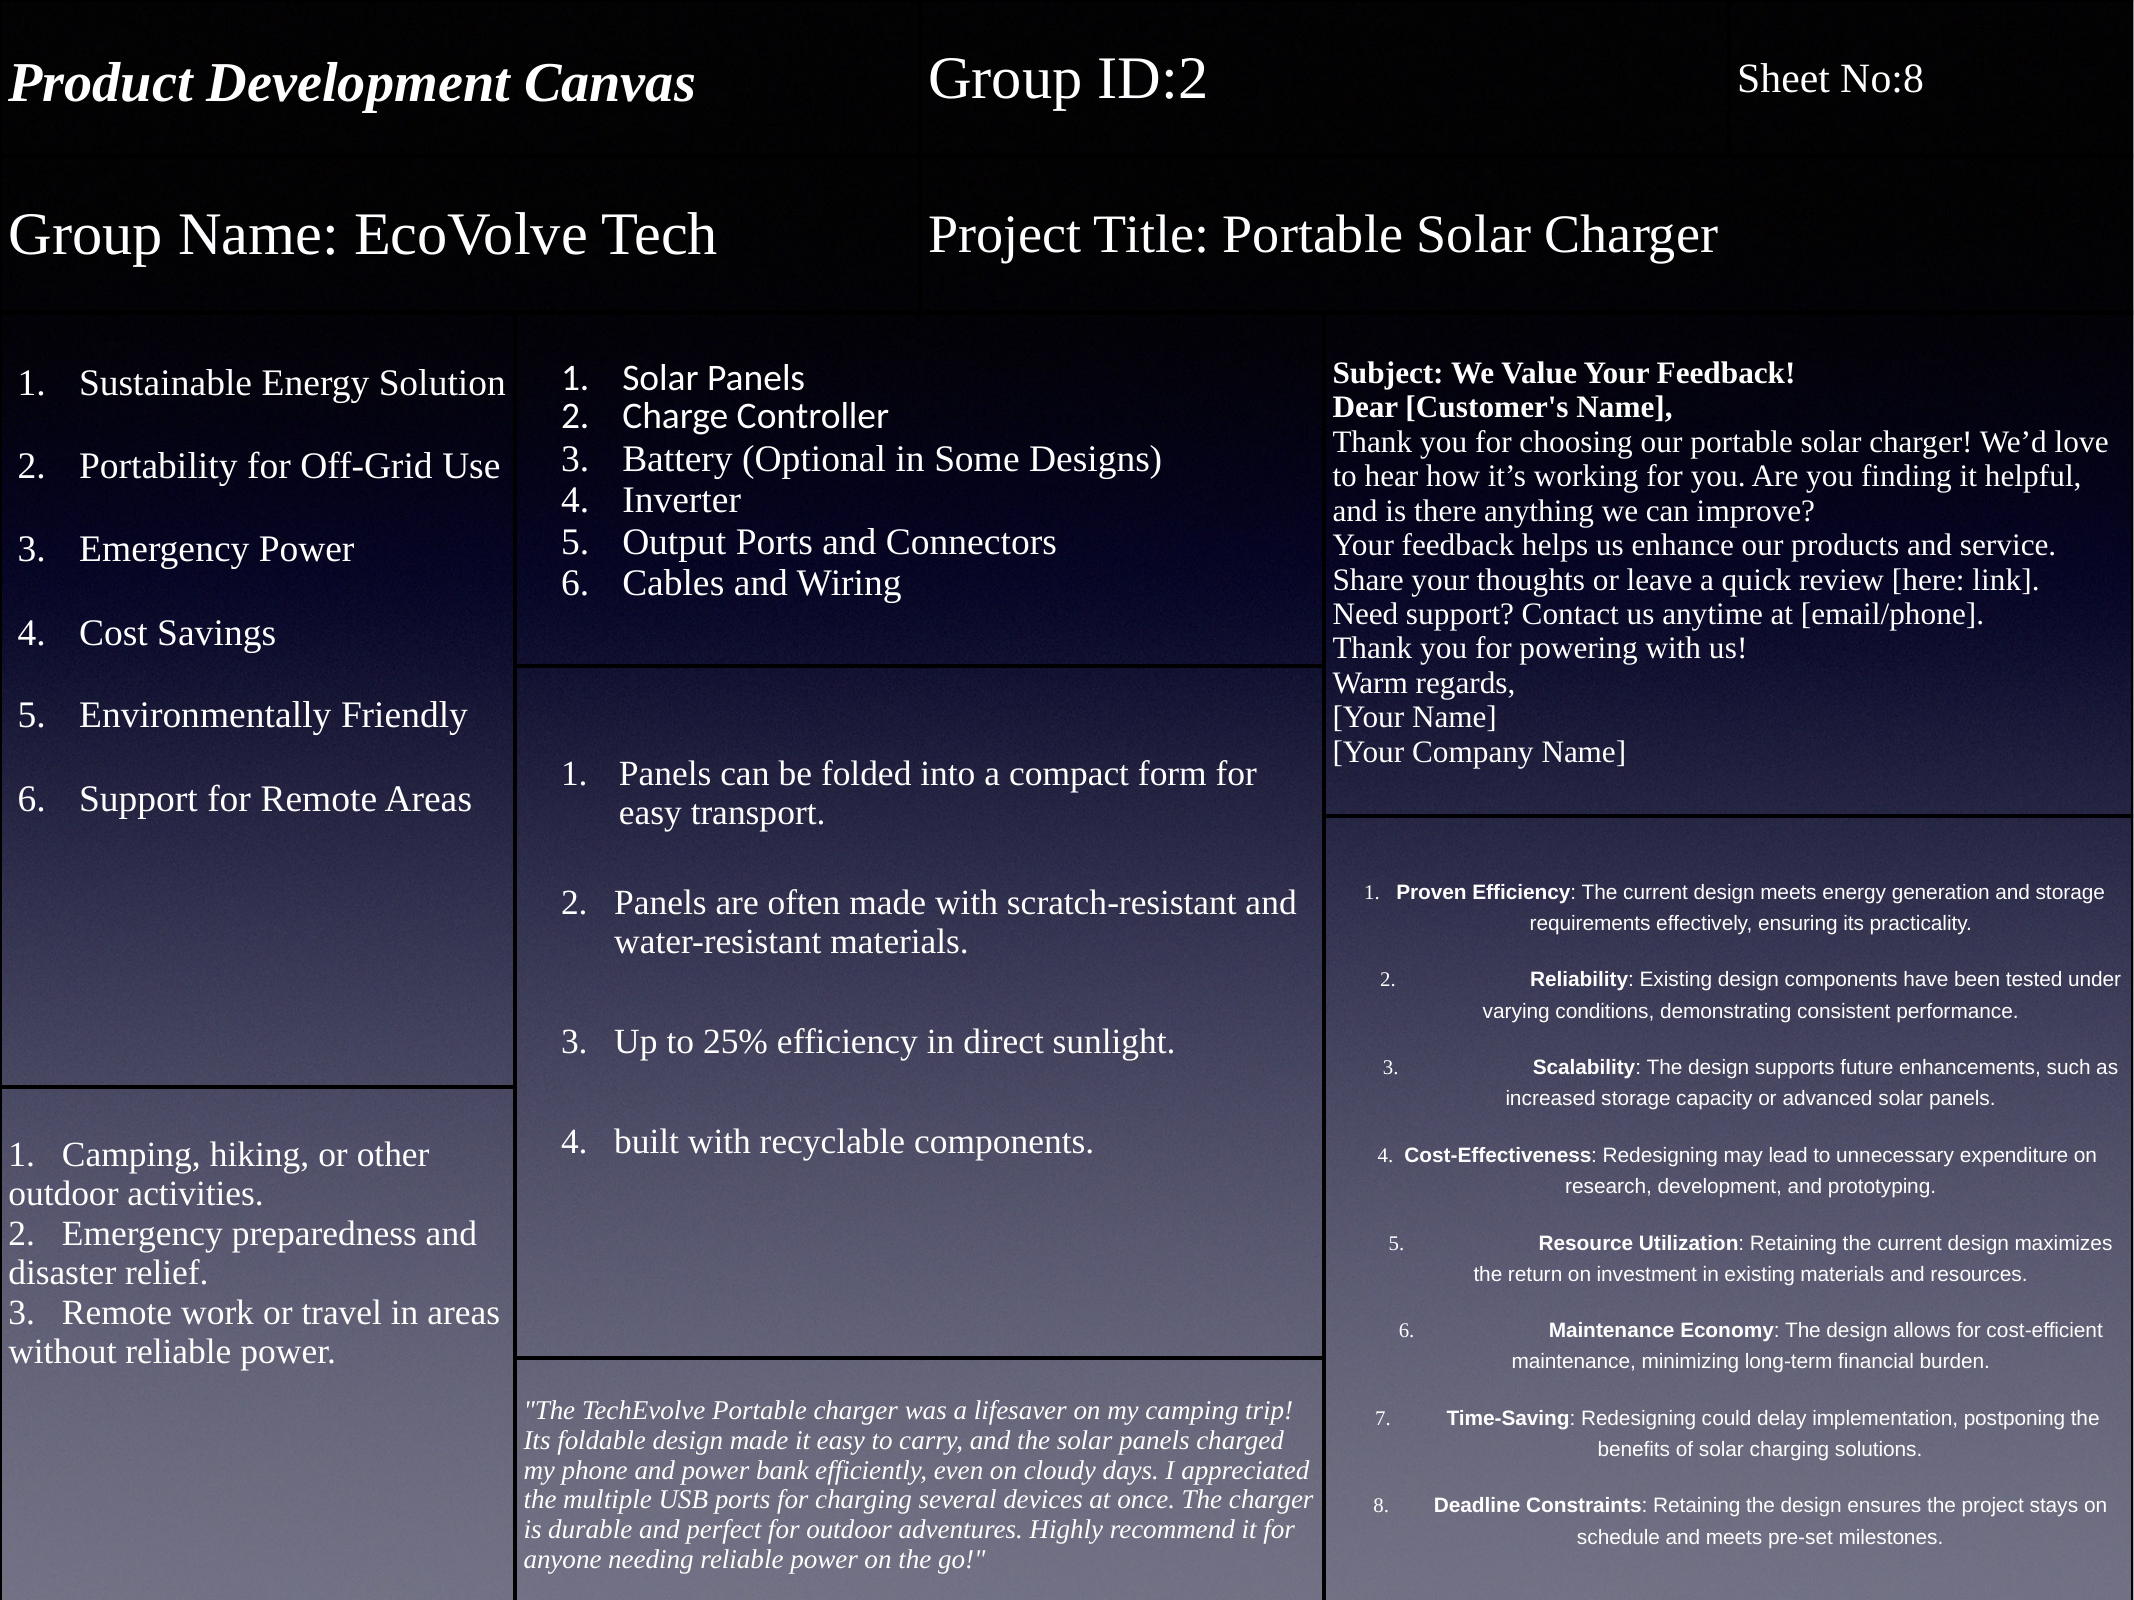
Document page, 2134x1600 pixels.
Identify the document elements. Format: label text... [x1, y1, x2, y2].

table_cell Project Title: Portable Solar Charger [922, 158, 2131, 310]
table_cell "The TechEvolve Portable charger was a lifesaver on my camping trip! Its foldable design made it easy to carry, and the solar panels charged my phone and power bank efficiently, even on cloudy days. I appreciated the multiple USB ports for charging several devices at once. The charger is durable and perfect for outdoor adventures. Highly recommend it for anyone needing reliable power on the go!" [517, 1360, 1322, 1600]
table_cell 1. Camping, hiking, or other outdoor activities. 2. Emergency preparedness and disaster relief. 3. Remote work or travel in areas without reliable power. [2, 1089, 513, 1600]
table_cell Group Name: EcoVolve Tech [2, 158, 918, 310]
table_header Sheet No:8 [1731, 2, 2131, 154]
table_header Group ID:2 [922, 2, 1727, 154]
table_cell Panels can be folded into a compact form for easy transport. Panels are often made with scratch-resistant and water-resistant materials. Up to 25% efficiency in direct sunlight. built with recyclable components. [517, 668, 1322, 1356]
table_header Product Development Canvas [2, 2, 918, 154]
table_cell Solar Panels Charge Controller Battery (Optional in Some Designs) Inverter Output Ports and Connectors Cables and Wiring [517, 315, 1322, 664]
table_cell Sustainable Energy Solution Portability for Off-Grid Use Emergency Power Cost Savings Environmentally Friendly Support for Remote Areas [2, 315, 513, 1085]
table_cell 1. Proven Efficiency: The current design meets energy generation and storage requirements effectively, ensuring its practicality. 2. Reliability: Existing design components have been tested under varying conditions, demonstrating consistent performance. 3. Scalability: The design supports future enhancements, such as increased storage capacity or advanced solar panels. 4. Cost-Effectiveness: Redesigning may lead to unnecessary expenditure on research, development, and prototyping. 5. Resource Utilization: Retaining the current design maximizes the return on investment in existing materials and resources. 6. Maintenance Economy: The design allows for cost-efficient maintenance, minimizing long-term financial burden. 7. Time-Saving: Redesigning could delay implementation, postponing the benefits of solar charging solutions. 8. Deadline Constraints: Retaining the design ensures the project stays on schedule and meets pre-set milestones. [1326, 818, 2131, 1600]
table_cell Subject: We Value Your Feedback! Dear [Customer's Name], Thank you for choosing our portable solar charger! We’d love to hear how it’s working for you. Are you finding it helpful, and is there anything we can improve? Your feedback helps us enhance our products and service. Share your thoughts or leave a quick review [here: link]. Need support? Contact us anytime at [email/phone]. Thank you for powering with us! Warm regards, [Your Name] [Your Company Name] [1326, 315, 2131, 814]
